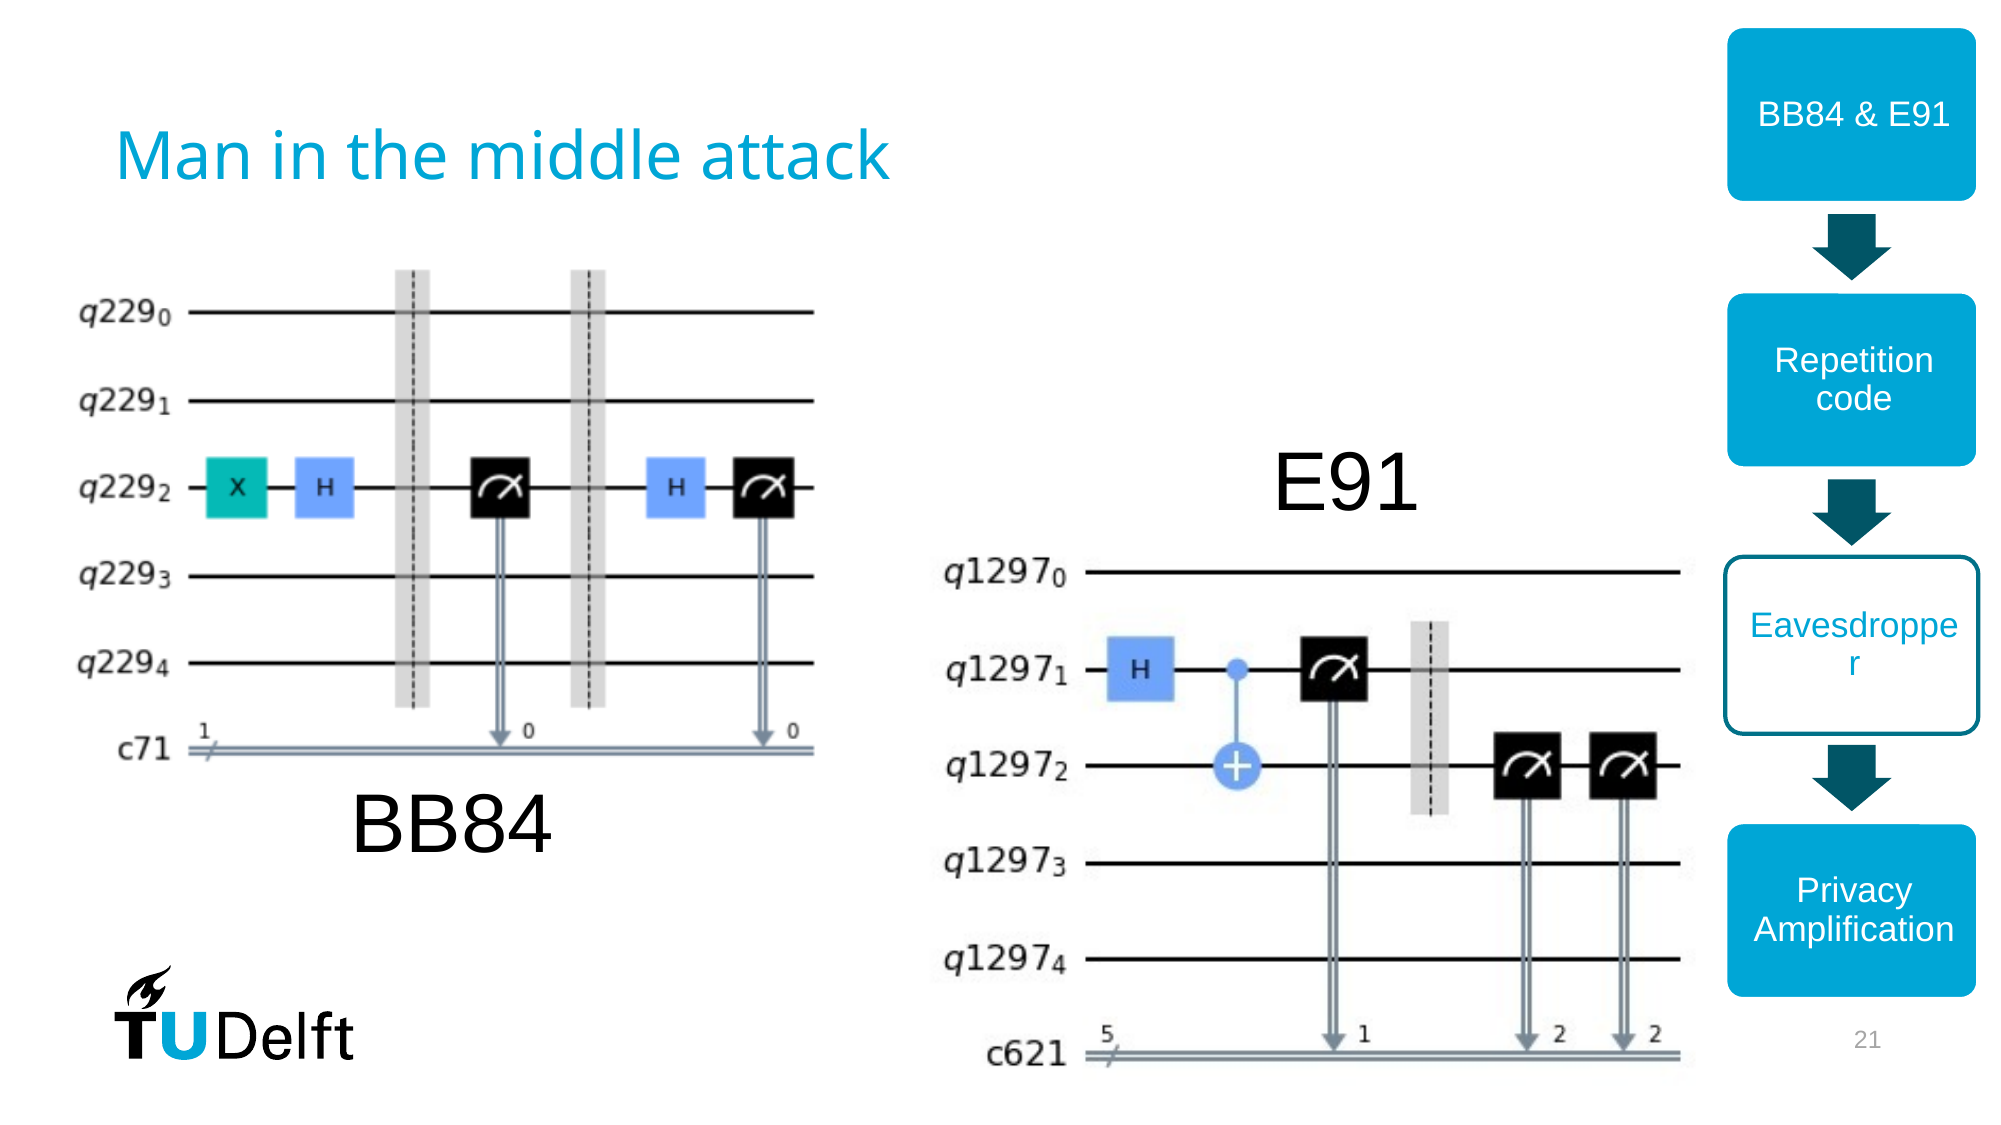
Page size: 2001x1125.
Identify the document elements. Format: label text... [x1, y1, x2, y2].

slide_number 20 [1851, 1024, 1883, 1054]
text_box BB84 [83, 794, 821, 877]
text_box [1725, 25, 1979, 1000]
picture [51, 236, 853, 794]
title Man in the middle attack [114, 121, 1725, 203]
picture [914, 541, 1716, 1099]
text_box E91 [977, 419, 1715, 535]
